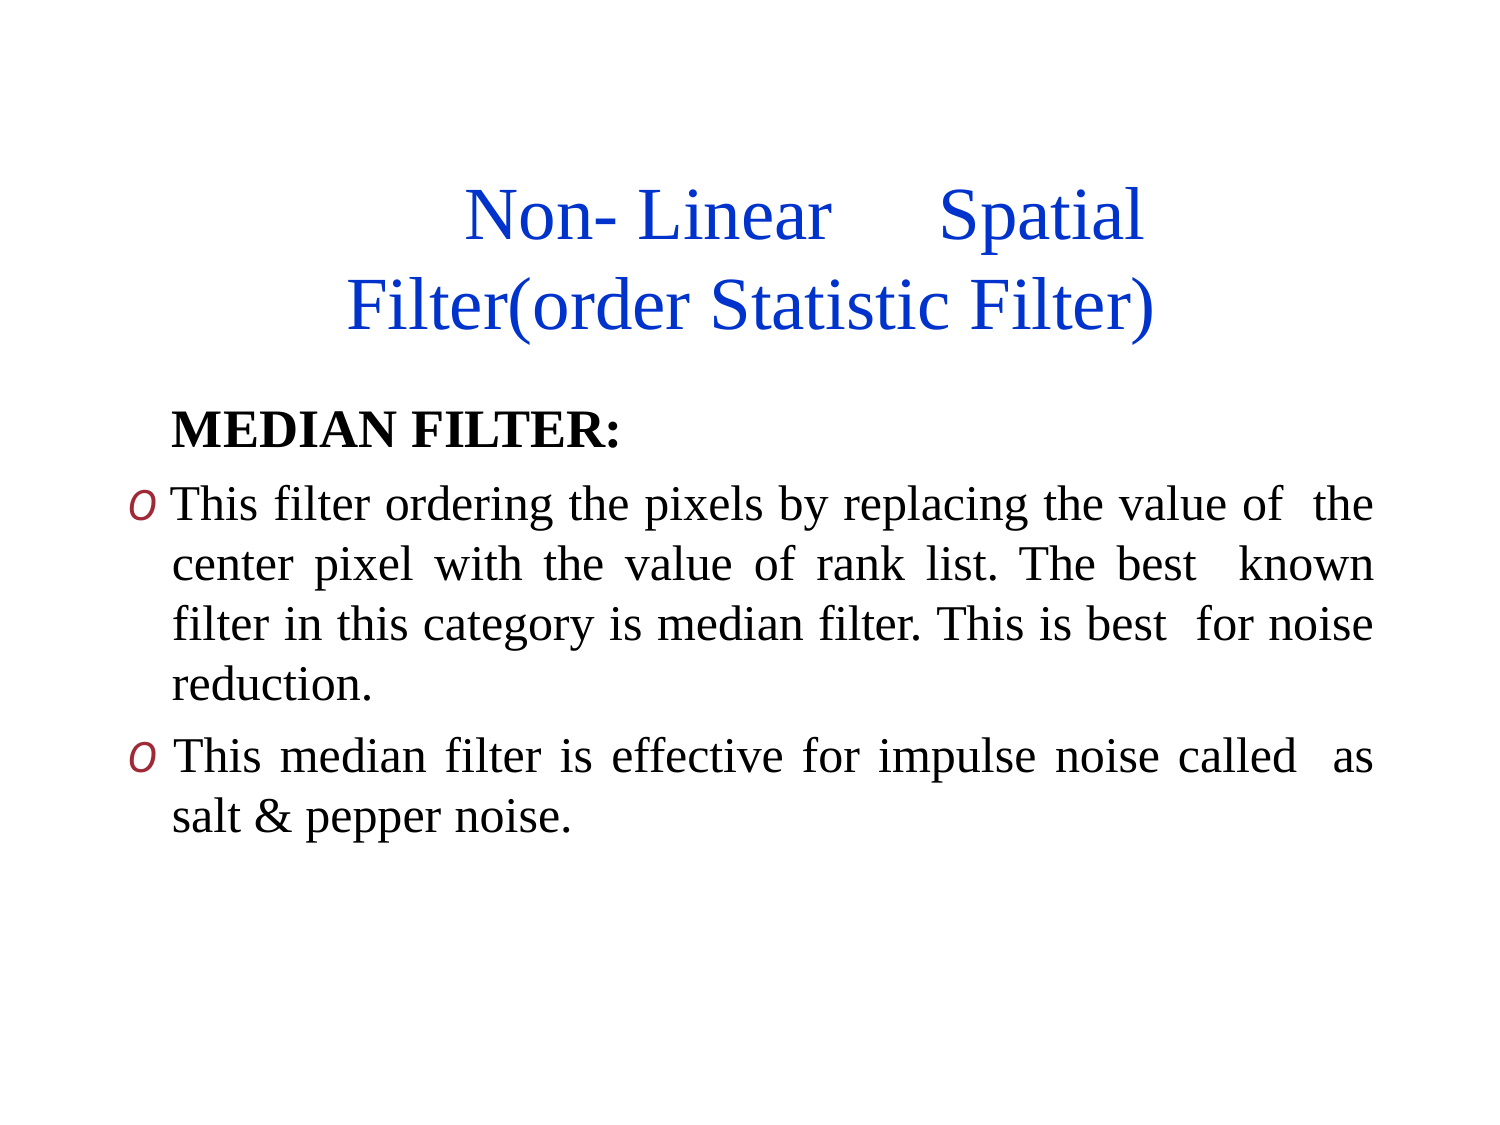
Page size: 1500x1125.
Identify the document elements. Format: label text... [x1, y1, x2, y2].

title Non- Linear Spatial Filter(order Statistic Filter) [257, 158, 1243, 349]
text_box MEDIAN FILTER: O This filter ordering the pixels by replacing the value of the center pixel with the value of rank list. The best known filter in this category is median filter. This is best for noise reduction. O This median filter is effective for impulse noise called as salt & pepper noise. [125, 377, 1375, 843]
